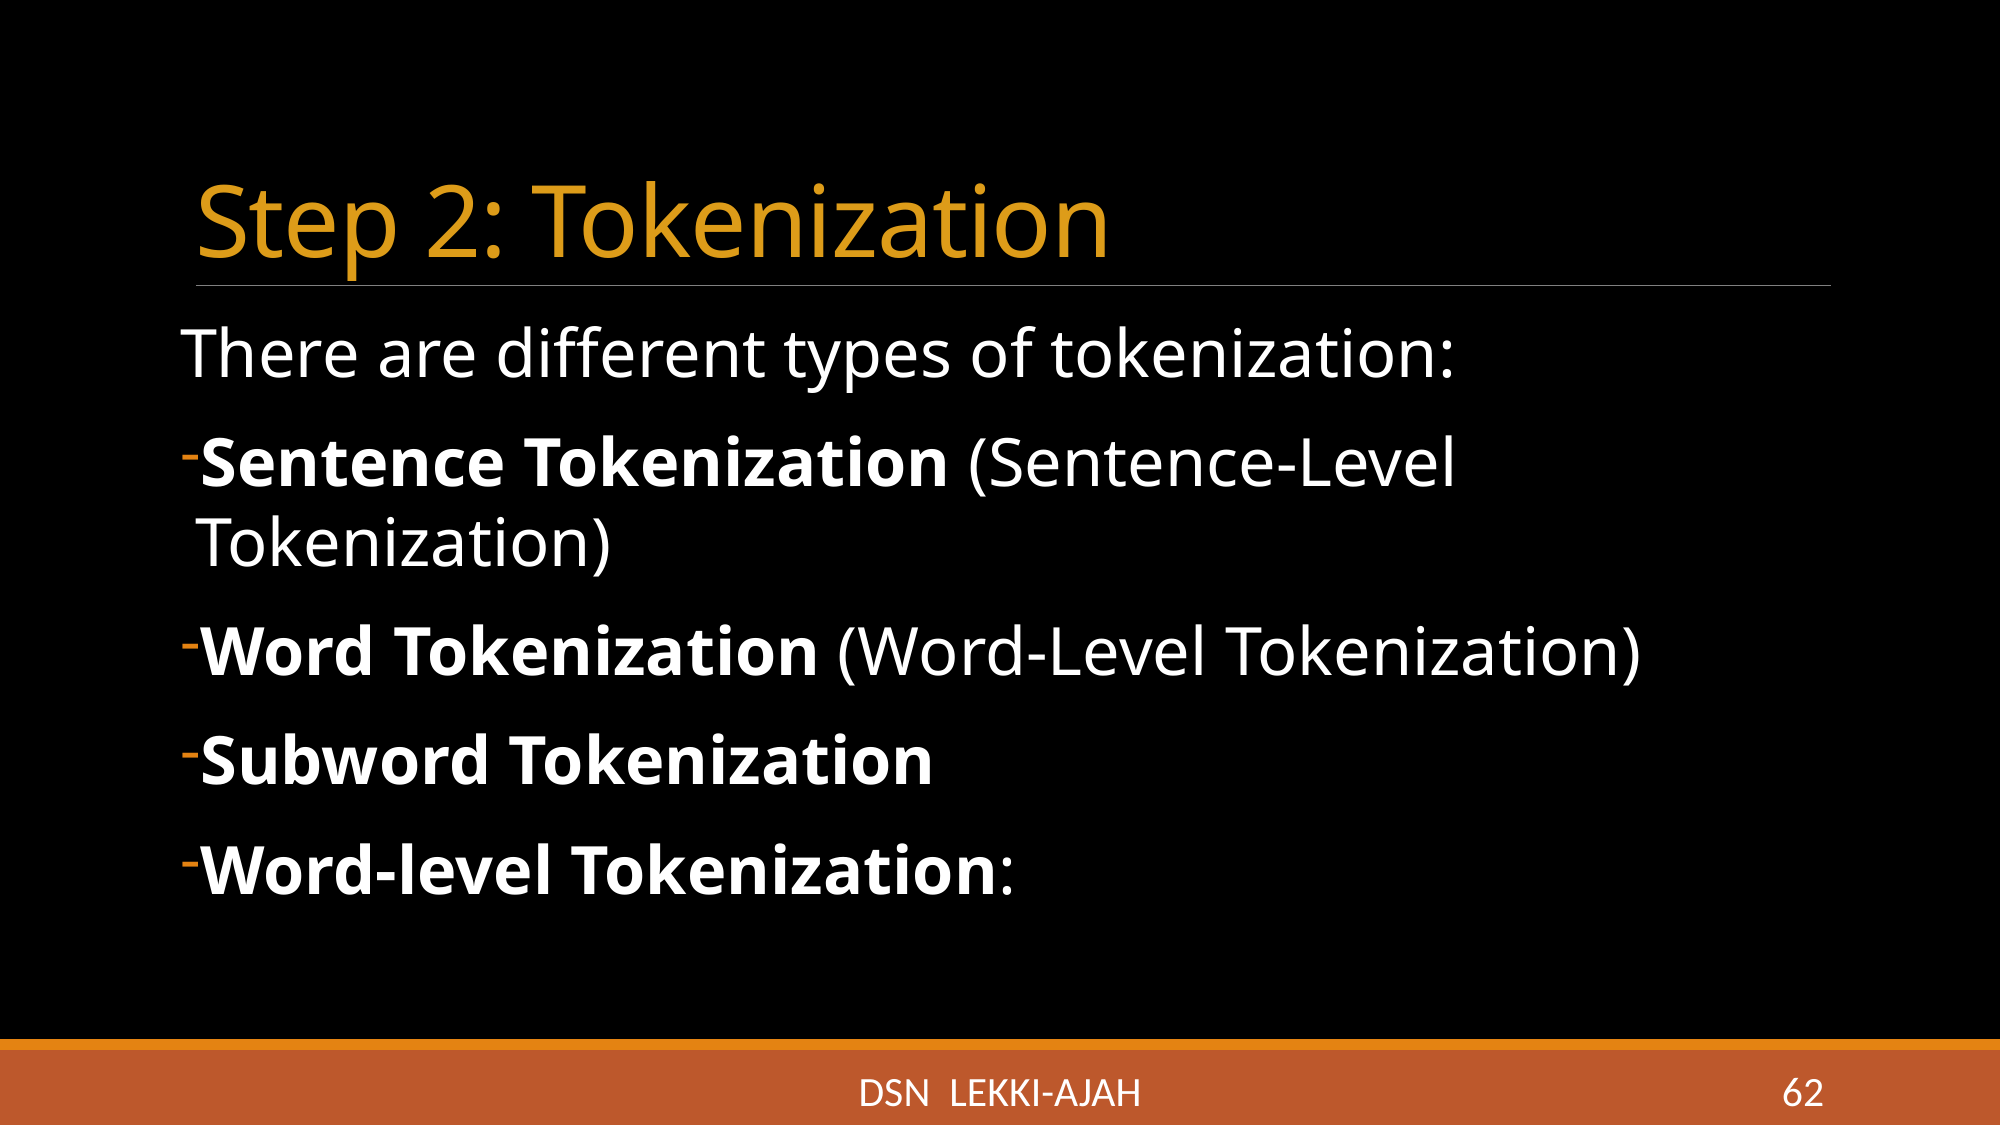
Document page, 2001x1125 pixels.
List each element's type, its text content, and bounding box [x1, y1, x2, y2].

text_box [277, 919, 933, 1054]
title Step 2: Tokenization [180, 47, 1830, 285]
footer DSN LEKKI-AJAH [604, 1059, 1396, 1120]
list There are different types of tokenization: Sentence Tokenization (Sentence-Level Tokenization) Word Tokenization (Word-Level Tokenization) Subword Tokenization Word-level Tokenization: [180, 302, 1887, 1054]
slide_number 62 [1624, 1059, 1840, 1120]
